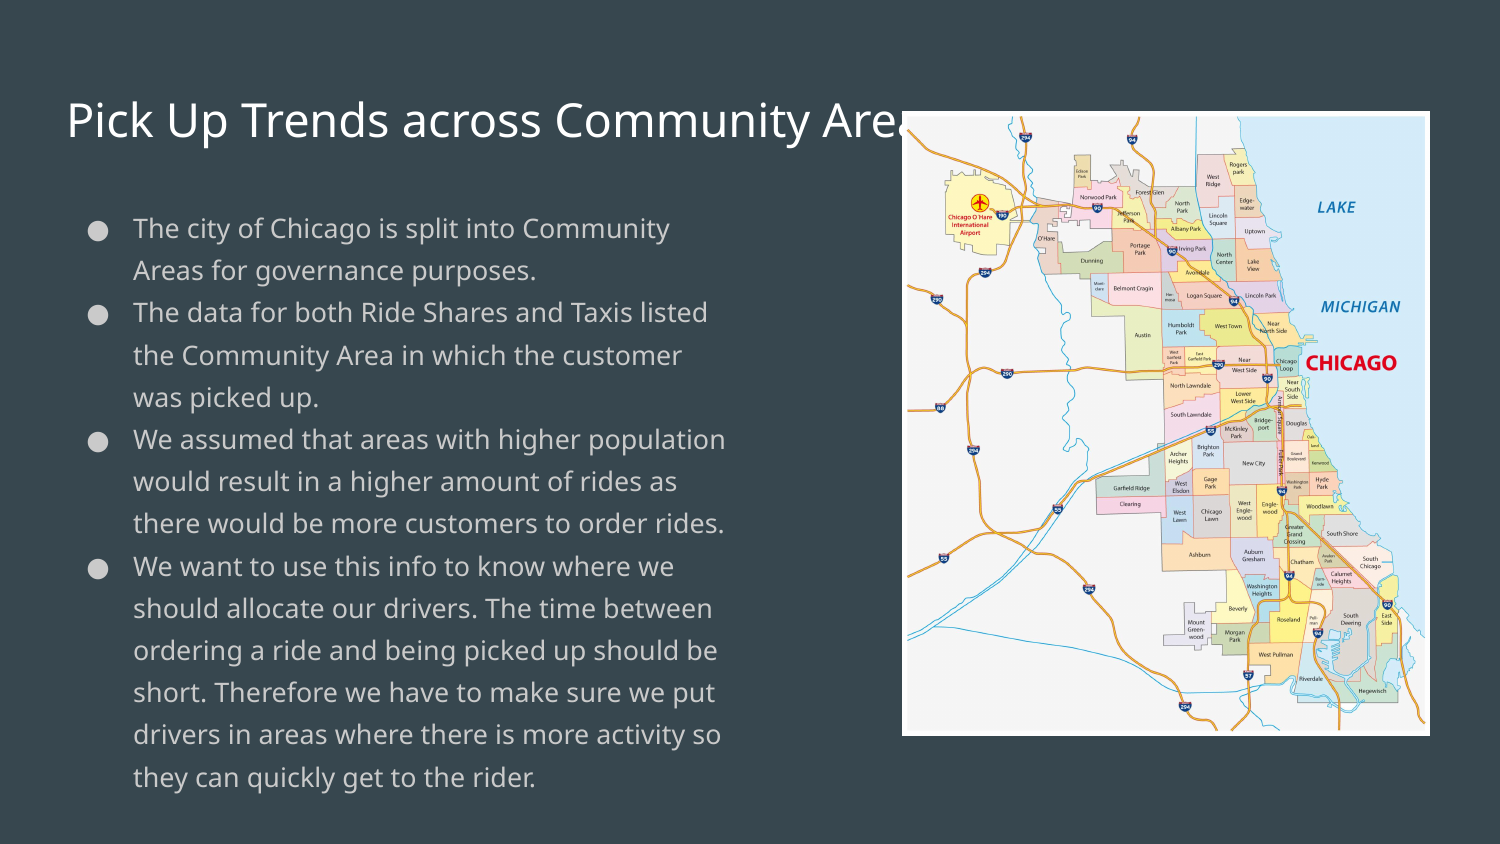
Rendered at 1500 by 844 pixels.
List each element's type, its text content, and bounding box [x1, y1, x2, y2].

picture [902, 111, 1430, 736]
list The city of Chicago is split into Community Areas for governance purposes. The data for both Ride Shares and Taxis listed the Community Area in which the customer was picked up. We assumed that areas with higher population would result in a higher amount of rides as there would be more customers to order rides. We want to use this info to know where we should allocate our drivers. The time between ordering a ride and being picked up should be short. Therefore we have to make sure we put drivers in areas where there is more activity so they can quickly get to the rider. [51, 189, 750, 822]
title Pick Up Trends across Community Areas [51, 72, 1449, 167]
